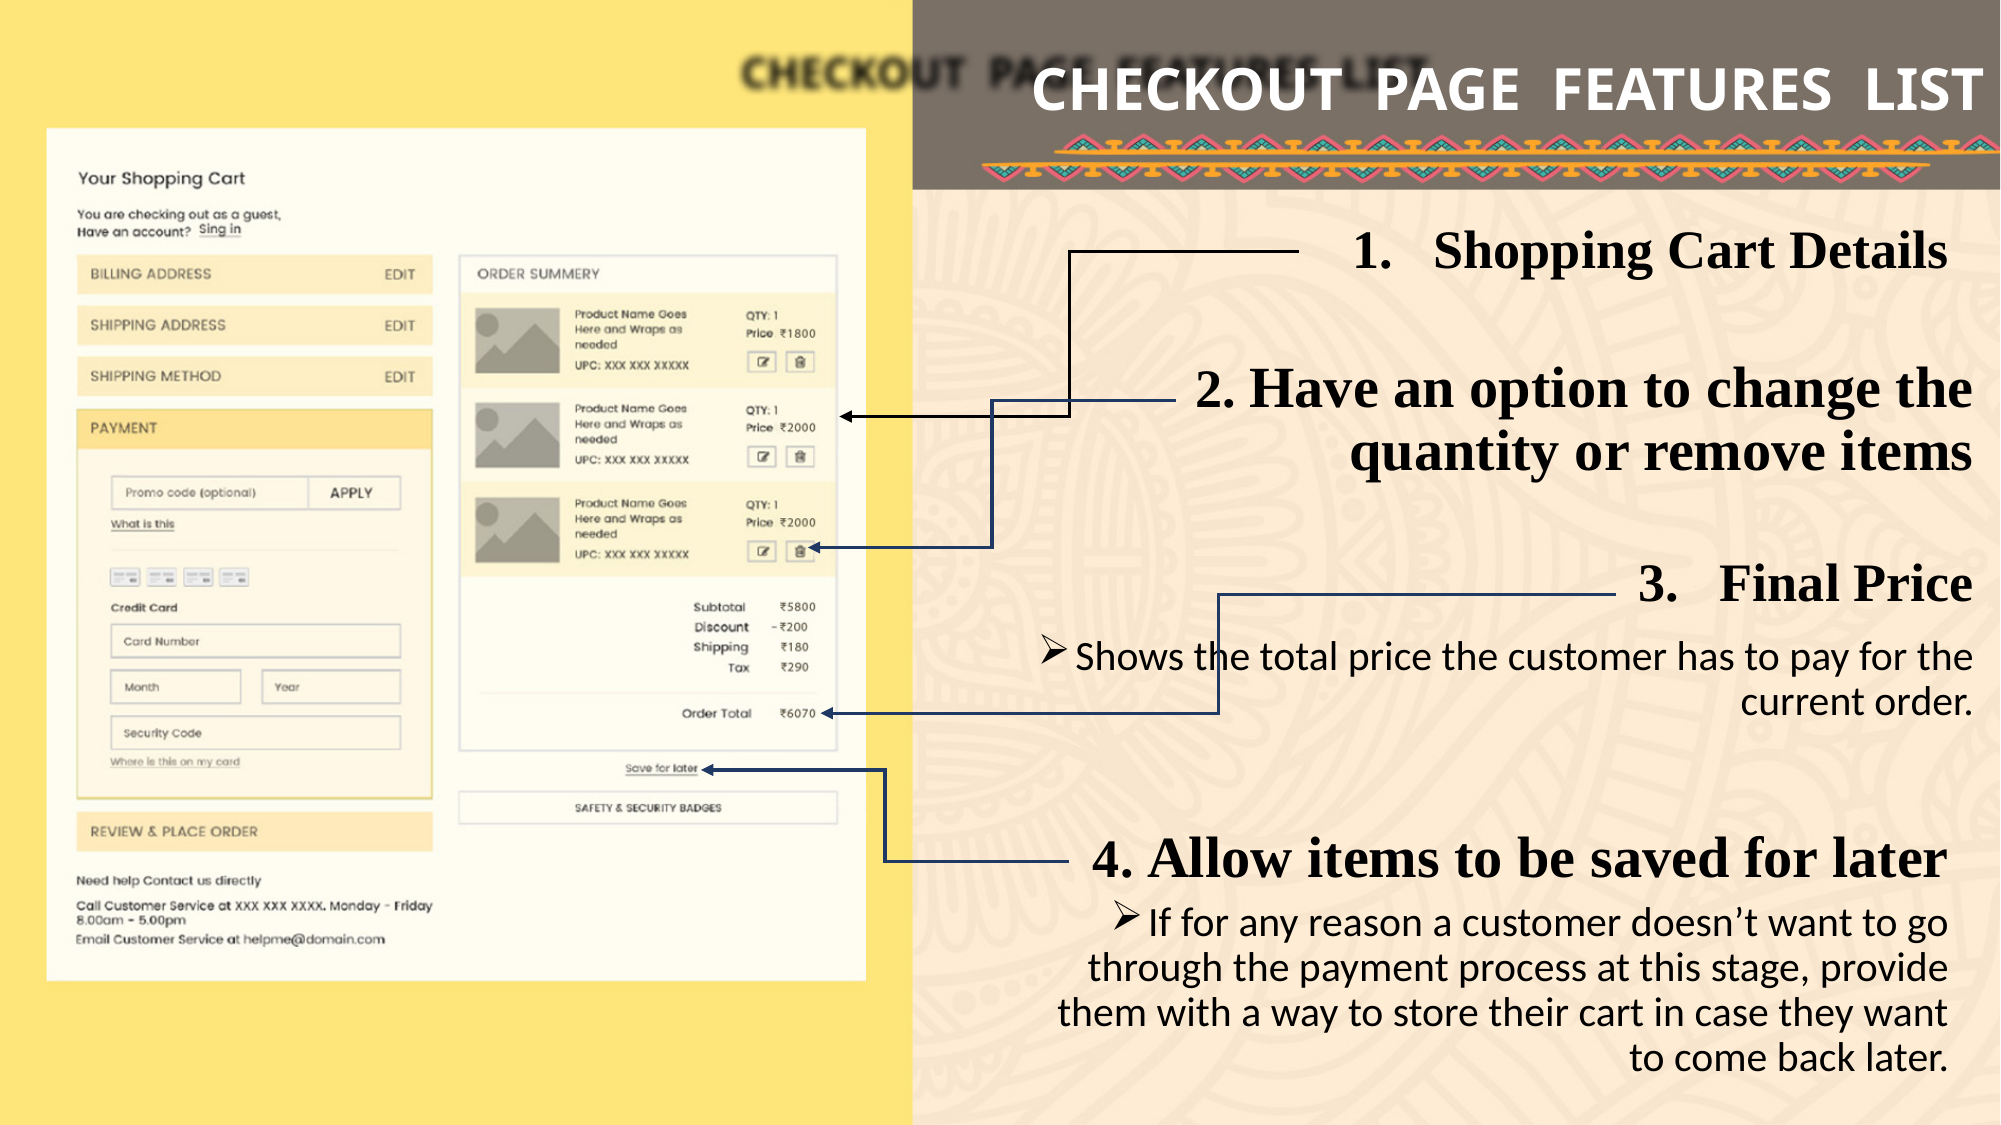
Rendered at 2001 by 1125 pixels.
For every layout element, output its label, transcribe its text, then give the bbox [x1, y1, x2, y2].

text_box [807, 400, 1177, 548]
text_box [839, 251, 1299, 417]
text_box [700, 769, 1070, 862]
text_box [820, 594, 1617, 714]
text_box 3. Final Price Shows the total price the customer has to pay for the current order. [967, 547, 1989, 802]
title CHECKOUT PAGE FEATURES LIST [929, 23, 2000, 160]
text_box 2. Have an option to change the quantity or remove items [1177, 289, 1989, 547]
picture [0, 0, 2001, 1125]
text_box 4. Allow items to be saved for later If for any reason a customer doesn’t want to go through the payment process at this stage, provide them with a way to store their cart in case they want to come back later. [904, 819, 1964, 1108]
list 1. Shopping Cart Details [942, 214, 1964, 289]
